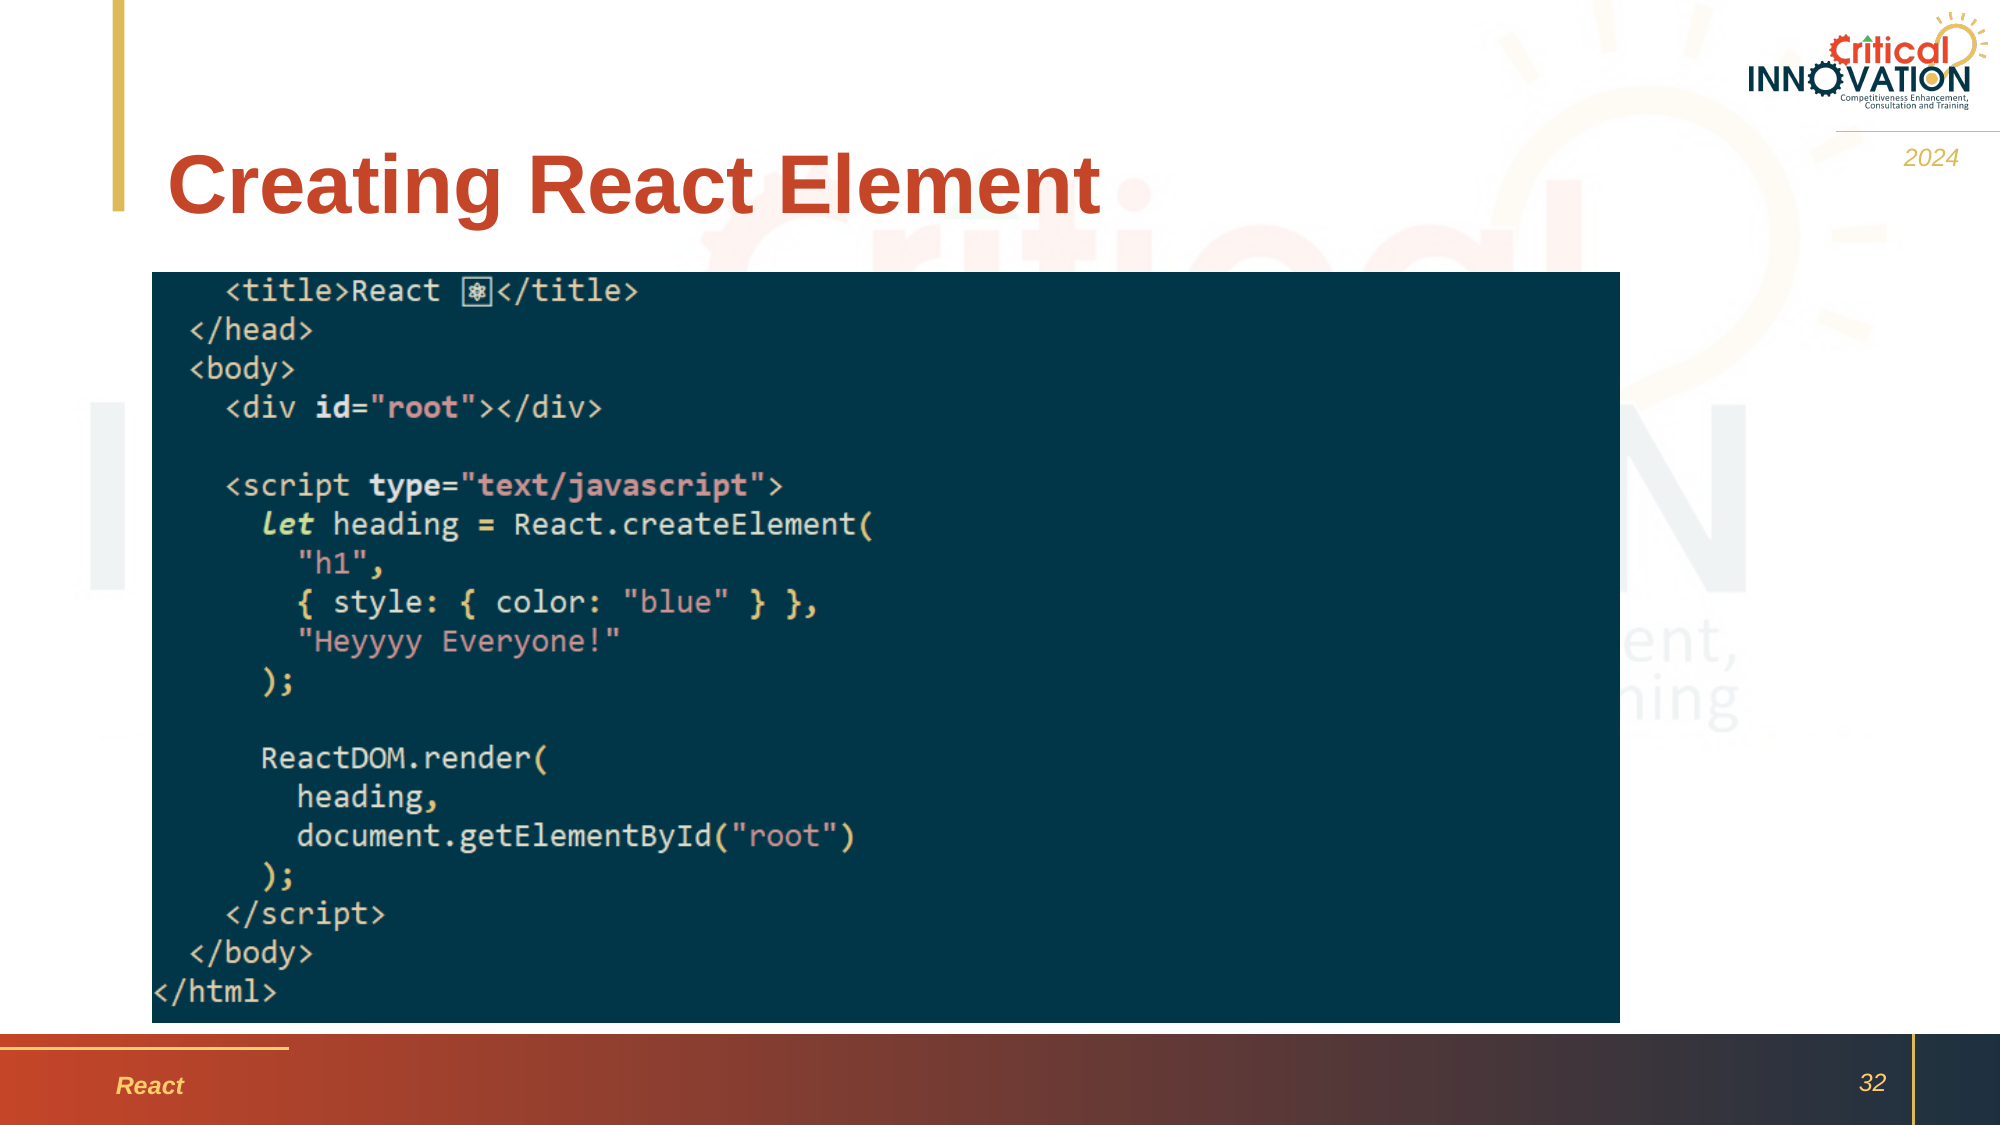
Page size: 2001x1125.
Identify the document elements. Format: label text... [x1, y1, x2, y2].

picture [335, 830, 349, 846]
picture [606, 830, 620, 846]
picture [534, 823, 548, 846]
picture [389, 589, 403, 612]
picture [751, 589, 765, 619]
picture [389, 791, 403, 807]
picture [751, 830, 802, 846]
picture [533, 518, 548, 534]
picture [209, 356, 222, 379]
picture [536, 745, 546, 775]
picture [752, 472, 763, 480]
picture [625, 589, 637, 597]
picture [626, 283, 637, 301]
picture [280, 518, 296, 534]
picture [533, 395, 548, 417]
picture [533, 474, 548, 495]
picture [514, 596, 531, 612]
picture [261, 363, 277, 386]
picture [497, 752, 512, 768]
picture [623, 824, 638, 846]
picture [244, 395, 258, 417]
picture [352, 784, 367, 807]
picture [569, 401, 584, 417]
picture [768, 518, 819, 534]
picture [696, 823, 710, 846]
picture [840, 513, 855, 534]
picture [426, 801, 436, 812]
picture [406, 635, 422, 658]
picture [716, 589, 727, 597]
picture [156, 984, 167, 1002]
picture [607, 628, 619, 636]
picture [696, 596, 710, 612]
picture [406, 401, 441, 417]
picture [265, 984, 275, 1002]
picture [806, 606, 816, 618]
picture [533, 279, 548, 301]
picture [317, 550, 331, 573]
picture [481, 400, 493, 417]
picture [1749, 12, 1988, 110]
picture [551, 830, 602, 846]
picture [661, 589, 674, 612]
picture [389, 401, 404, 417]
list 2024 [1889, 137, 1990, 192]
picture [335, 511, 349, 534]
picture [299, 784, 313, 807]
picture [697, 479, 710, 495]
picture [279, 947, 295, 970]
picture [264, 511, 276, 534]
picture [571, 596, 585, 612]
picture [334, 474, 349, 495]
picture [590, 400, 601, 417]
picture [282, 479, 296, 495]
picture [265, 667, 275, 697]
picture [317, 401, 331, 417]
picture [334, 746, 349, 768]
picture [425, 279, 439, 301]
picture [717, 823, 727, 853]
picture [318, 479, 331, 502]
picture [463, 395, 474, 402]
picture [643, 518, 657, 534]
picture [281, 908, 295, 924]
picture [316, 791, 331, 807]
picture [244, 324, 258, 340]
picture [407, 518, 421, 534]
picture [552, 401, 566, 417]
picture [551, 472, 566, 500]
picture [500, 283, 510, 301]
picture [335, 553, 349, 573]
picture [229, 283, 239, 301]
picture [804, 824, 819, 846]
picture [301, 322, 311, 340]
picture [280, 317, 295, 340]
picture [244, 279, 258, 301]
picture [660, 479, 674, 495]
picture [280, 401, 295, 417]
picture [771, 478, 782, 495]
picture [843, 823, 853, 853]
picture [389, 830, 403, 846]
picture [263, 908, 276, 924]
picture [569, 279, 584, 301]
picture [462, 276, 492, 306]
picture [553, 518, 566, 534]
picture [373, 906, 384, 924]
picture [696, 513, 710, 534]
picture [225, 356, 258, 379]
picture [643, 589, 656, 612]
picture [1, 264, 2000, 1015]
picture [335, 596, 349, 612]
picture [479, 830, 493, 846]
picture [499, 400, 510, 417]
picture [225, 986, 242, 1002]
picture [550, 596, 567, 612]
picture [733, 514, 746, 534]
picture [624, 518, 638, 534]
picture [497, 824, 511, 846]
picture [316, 631, 349, 651]
picture [389, 511, 403, 534]
picture [587, 479, 602, 495]
picture [336, 908, 349, 931]
picture [301, 945, 311, 963]
picture [352, 518, 367, 534]
picture [262, 748, 278, 768]
picture [351, 635, 368, 658]
picture [463, 472, 474, 480]
picture [569, 479, 582, 502]
picture [280, 752, 295, 768]
picture [514, 635, 531, 658]
picture [352, 902, 367, 924]
picture [280, 279, 295, 301]
picture [407, 791, 422, 814]
picture [263, 479, 276, 495]
picture [714, 518, 728, 534]
picture [823, 518, 837, 534]
picture [388, 635, 404, 658]
picture [861, 511, 871, 541]
picture [209, 317, 222, 344]
picture [605, 285, 620, 301]
picture [208, 940, 222, 967]
picture [371, 285, 385, 301]
picture [172, 979, 186, 1006]
picture [425, 518, 439, 534]
picture [750, 511, 764, 534]
picture [263, 324, 277, 340]
picture [643, 479, 656, 495]
picture [300, 908, 314, 924]
picture [245, 901, 258, 928]
picture [245, 979, 258, 1002]
picture [317, 752, 331, 768]
picture [369, 635, 386, 658]
picture [228, 400, 239, 417]
picture [498, 596, 511, 612]
picture [263, 285, 277, 301]
picture [282, 879, 292, 890]
picture [265, 862, 275, 892]
picture [263, 401, 277, 417]
picture [193, 945, 203, 963]
picture [516, 395, 529, 422]
picture [444, 631, 457, 651]
picture [298, 823, 332, 846]
picture [461, 830, 477, 853]
picture [243, 940, 277, 963]
picture [479, 635, 493, 651]
picture [678, 479, 694, 495]
picture [298, 589, 311, 619]
picture [479, 745, 493, 768]
picture [515, 479, 530, 495]
picture [552, 635, 566, 651]
picture [353, 830, 386, 846]
picture [227, 317, 240, 340]
picture [373, 395, 384, 402]
picture [337, 283, 347, 301]
footer React [100, 1054, 636, 1115]
picture [353, 280, 368, 301]
picture [425, 824, 439, 846]
picture [372, 518, 385, 534]
picture [788, 589, 801, 619]
picture [443, 396, 457, 417]
picture [333, 395, 349, 417]
picture [443, 752, 457, 768]
picture [516, 752, 531, 768]
picture [299, 479, 313, 495]
picture [208, 980, 222, 1002]
picture [660, 518, 674, 534]
picture [426, 752, 440, 768]
picture [497, 479, 513, 495]
picture [369, 596, 386, 619]
slide_number 32 [1451, 1051, 1902, 1112]
picture [605, 479, 621, 495]
picture [461, 752, 475, 768]
picture [552, 285, 566, 301]
picture [352, 591, 367, 612]
picture [316, 285, 331, 301]
picture [516, 826, 529, 846]
picture [245, 479, 258, 495]
picture [679, 826, 692, 846]
picture [191, 979, 204, 1002]
picture [407, 479, 441, 502]
title Creating React Element [152, 77, 1902, 264]
picture [679, 596, 692, 612]
picture [317, 908, 331, 924]
picture [193, 322, 203, 340]
picture [587, 513, 602, 534]
picture [283, 361, 293, 378]
picture [282, 684, 292, 696]
picture [407, 830, 421, 846]
picture [387, 479, 404, 502]
picture [407, 596, 421, 612]
picture [192, 361, 203, 378]
picture [642, 826, 656, 846]
picture [227, 940, 240, 963]
picture [479, 474, 493, 495]
picture [442, 518, 459, 541]
picture [1815, 68, 1836, 77]
picture [569, 635, 584, 651]
picture [714, 479, 730, 502]
picture [336, 791, 349, 807]
picture [228, 478, 239, 495]
picture [516, 278, 529, 305]
picture [299, 752, 313, 768]
picture [229, 906, 239, 924]
picture [390, 285, 403, 301]
picture [515, 514, 530, 534]
picture [659, 830, 674, 853]
picture [299, 513, 314, 534]
picture [588, 278, 602, 301]
picture [370, 474, 385, 495]
picture [372, 567, 382, 579]
picture [354, 550, 366, 558]
picture [461, 635, 476, 651]
picture [624, 479, 638, 495]
picture [534, 589, 548, 612]
picture [570, 518, 584, 534]
picture [732, 474, 746, 495]
picture [461, 589, 474, 619]
picture [352, 748, 404, 768]
picture [679, 518, 692, 534]
picture [299, 278, 313, 301]
picture [498, 635, 513, 651]
picture [407, 285, 421, 301]
picture [371, 791, 385, 807]
picture [532, 635, 549, 651]
